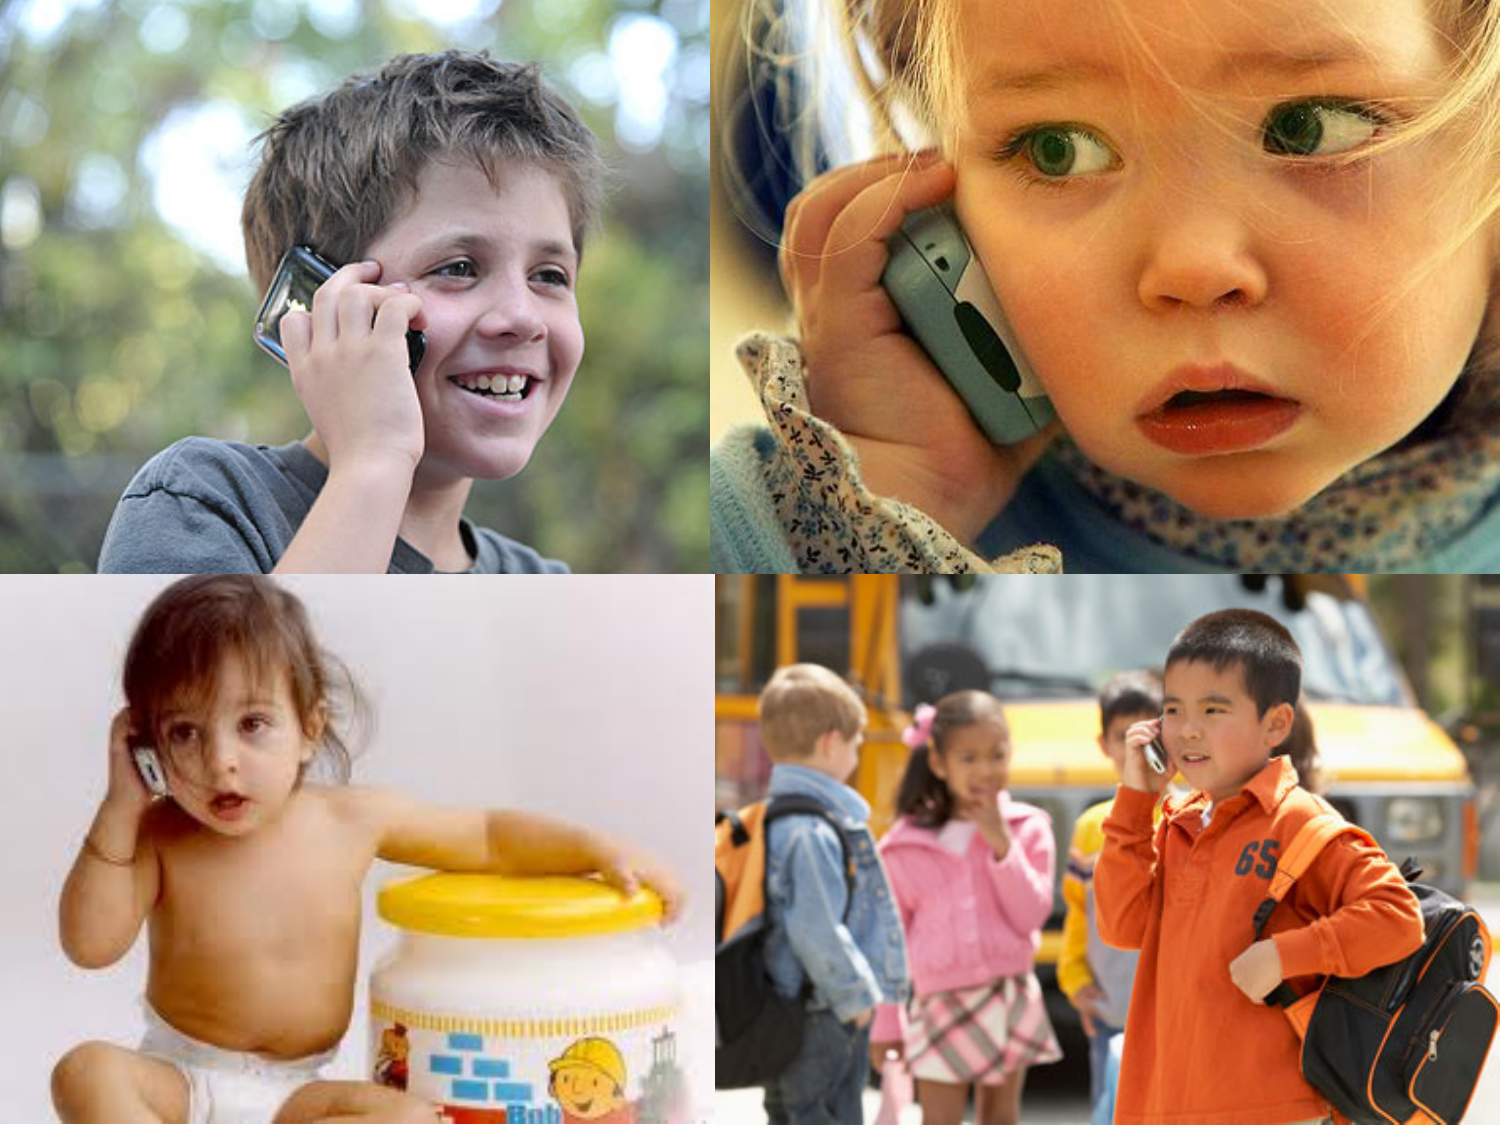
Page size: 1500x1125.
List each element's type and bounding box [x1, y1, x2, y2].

text_box [0, 0, 1500, 1125]
